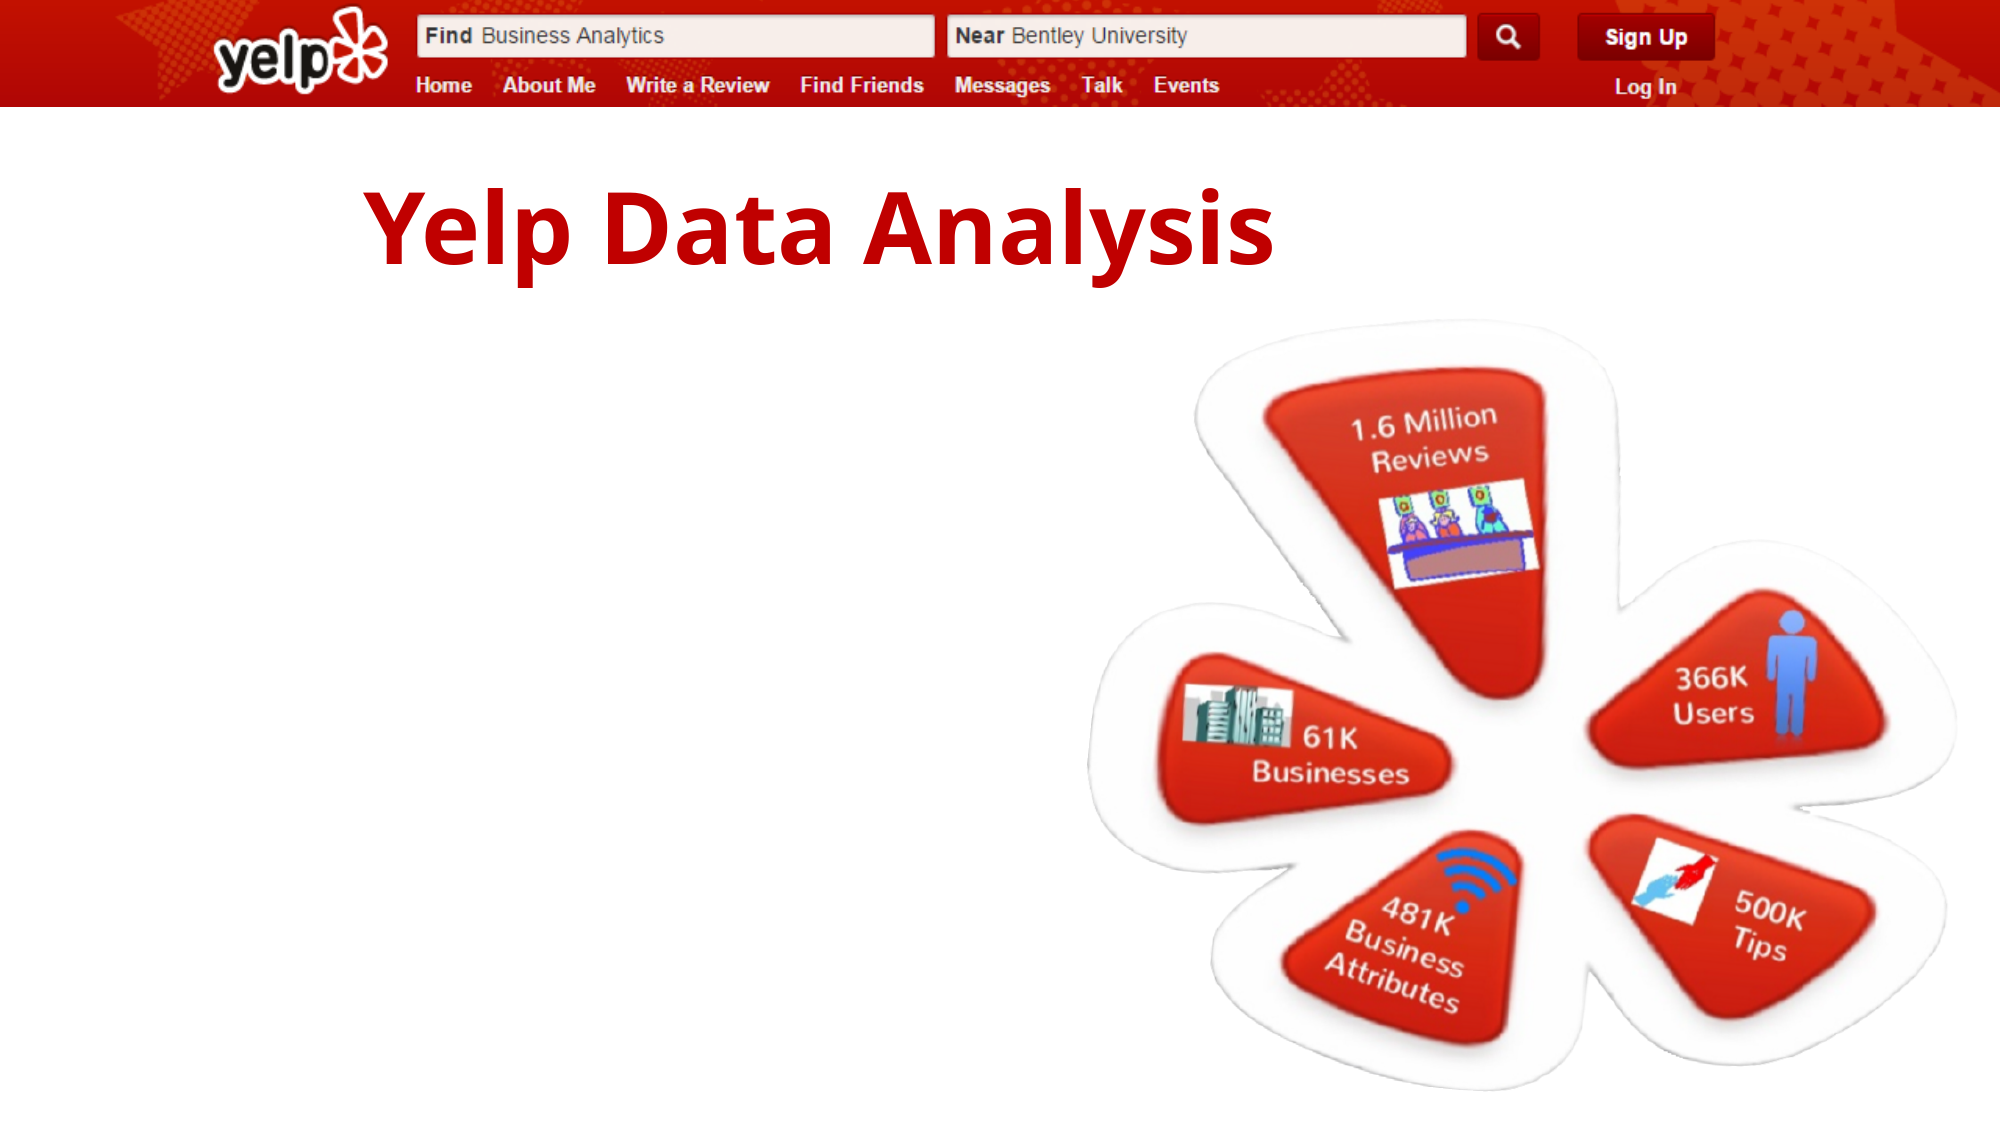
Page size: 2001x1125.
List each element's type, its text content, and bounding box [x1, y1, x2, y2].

title Yelp Data Analysis [62, 123, 1788, 341]
picture [1061, 287, 1998, 1125]
picture [0, 0, 2000, 107]
